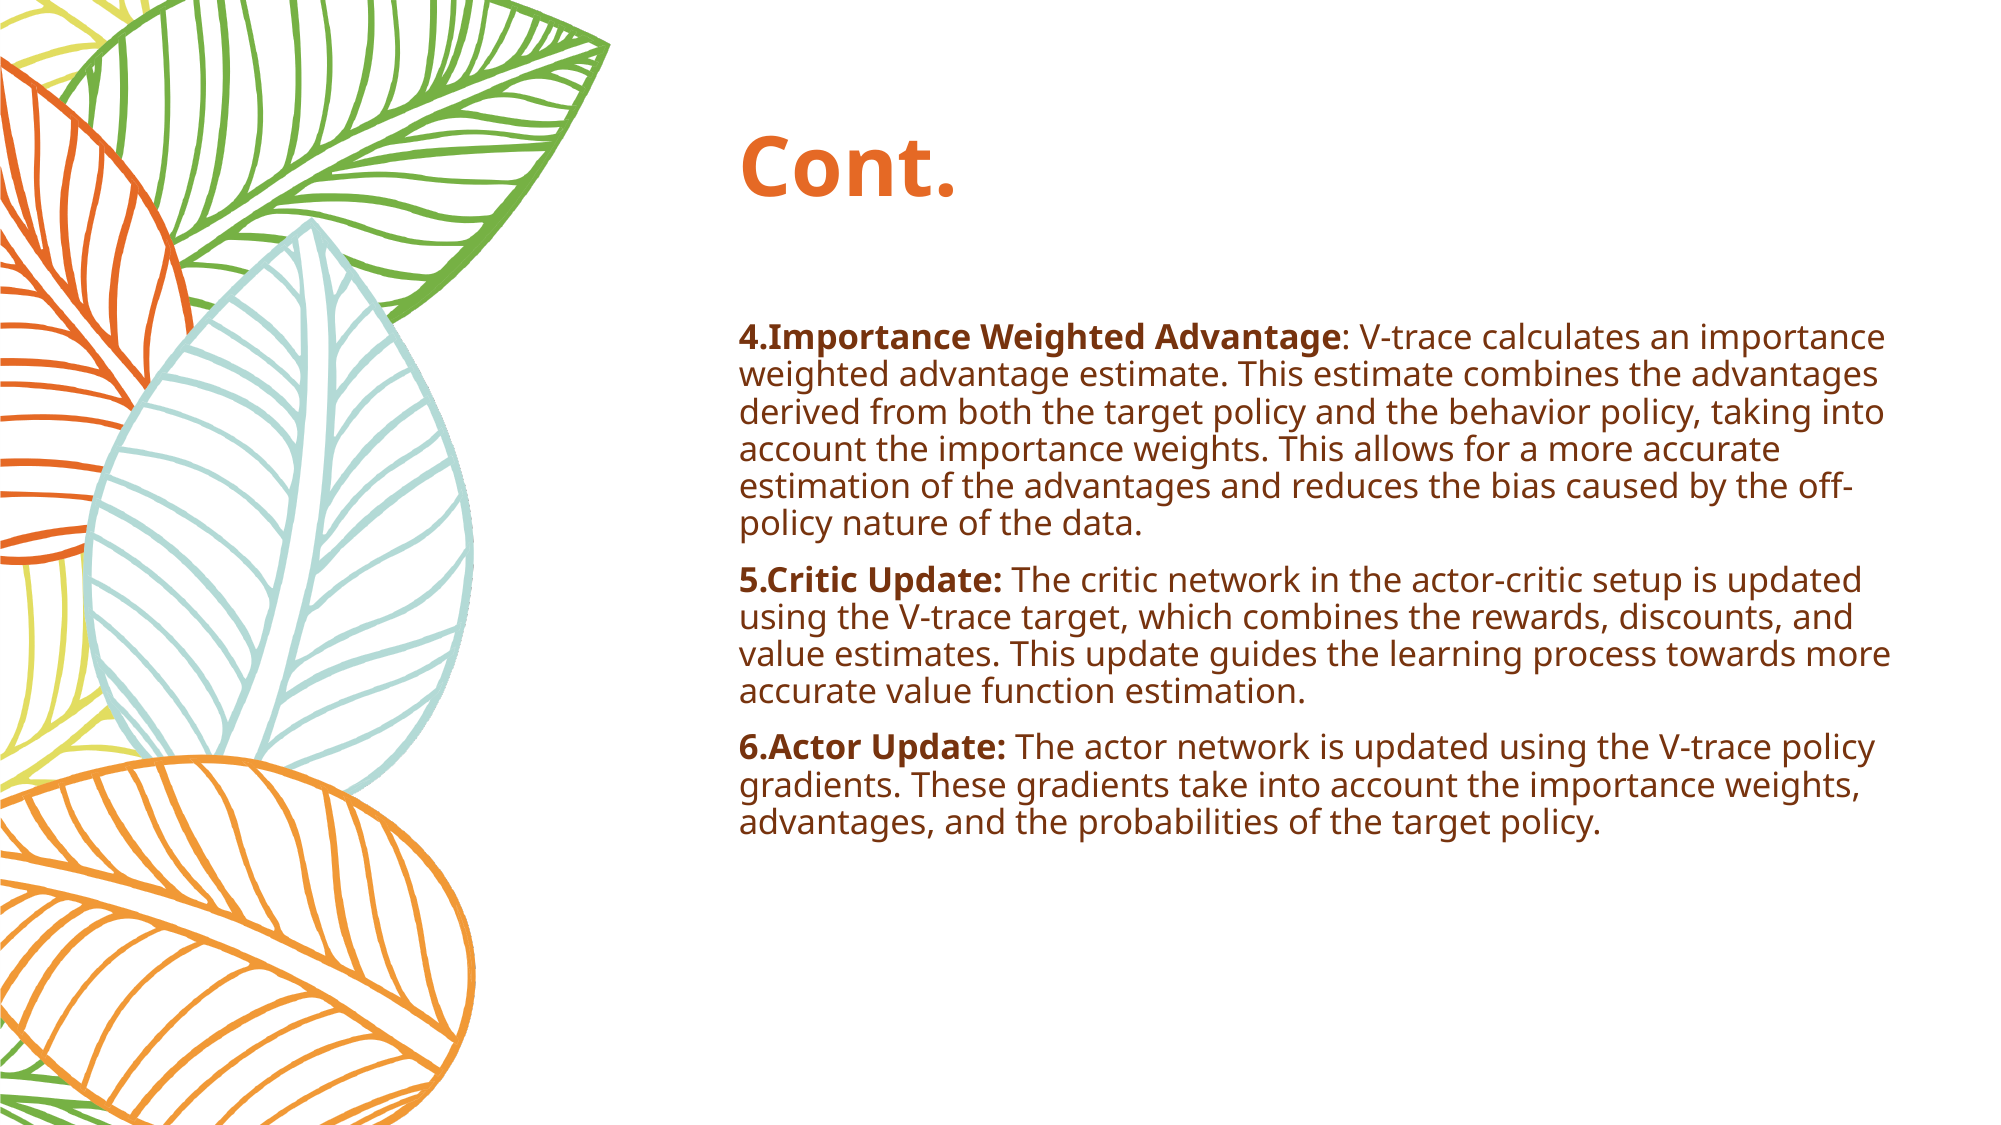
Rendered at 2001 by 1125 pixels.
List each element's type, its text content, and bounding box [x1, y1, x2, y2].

list 4.Importance Weighted Advantage: V-trace calculates an importance weighted advantage estimate. This estimate combines the advantages derived from both the target policy and the behavior policy, taking into account the importance weights. This allows for a more accurate estimation of the advantages and reduces the bias caused by the off-policy nature of the data. 5.Critic Update: The critic network in the actor-critic setup is updated using the V-trace target, which combines the rewards, discounts, and value estimates. This update guides the learning process towards more accurate value function estimation. 6.Actor Update: The actor network is updated using the V-trace policy gradients. These gradients take into account the importance weights, advantages, and the probabilities of the target policy. [730, 313, 1916, 851]
title Cont. [730, 116, 1916, 313]
picture [0, 0, 611, 1125]
